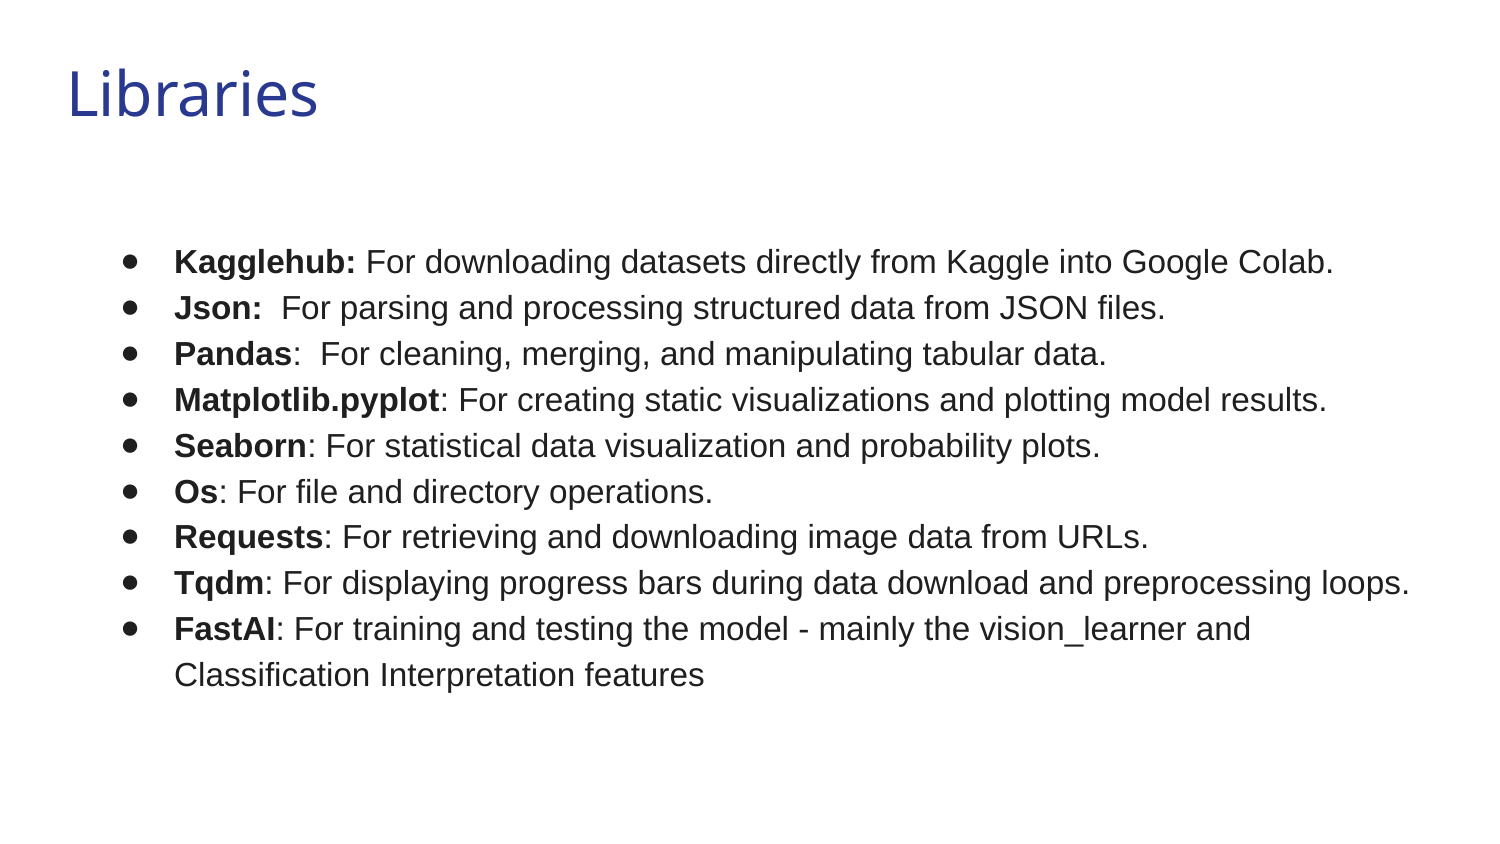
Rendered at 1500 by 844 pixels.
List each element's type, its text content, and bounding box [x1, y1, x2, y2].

title Libraries [51, 38, 1449, 139]
text_box Kagglehub: For downloading datasets directly from Kaggle into Google Colab. Json: For parsing and processing structured data from JSON files. Pandas: For cleaning, merging, and manipulating tabular data. Matplotlib.pyplot: For creating static visualizations and plotting model results. Seaborn: For statistical data visualization and probability plots. Os: For file and directory operations. Requests: For retrieving and downloading image data from URLs. Tqdm: For displaying progress bars during data download and preprocessing loops. FastAI: For training and testing the model - mainly the vision_learner and Classification Interpretation features [84, 179, 1431, 844]
